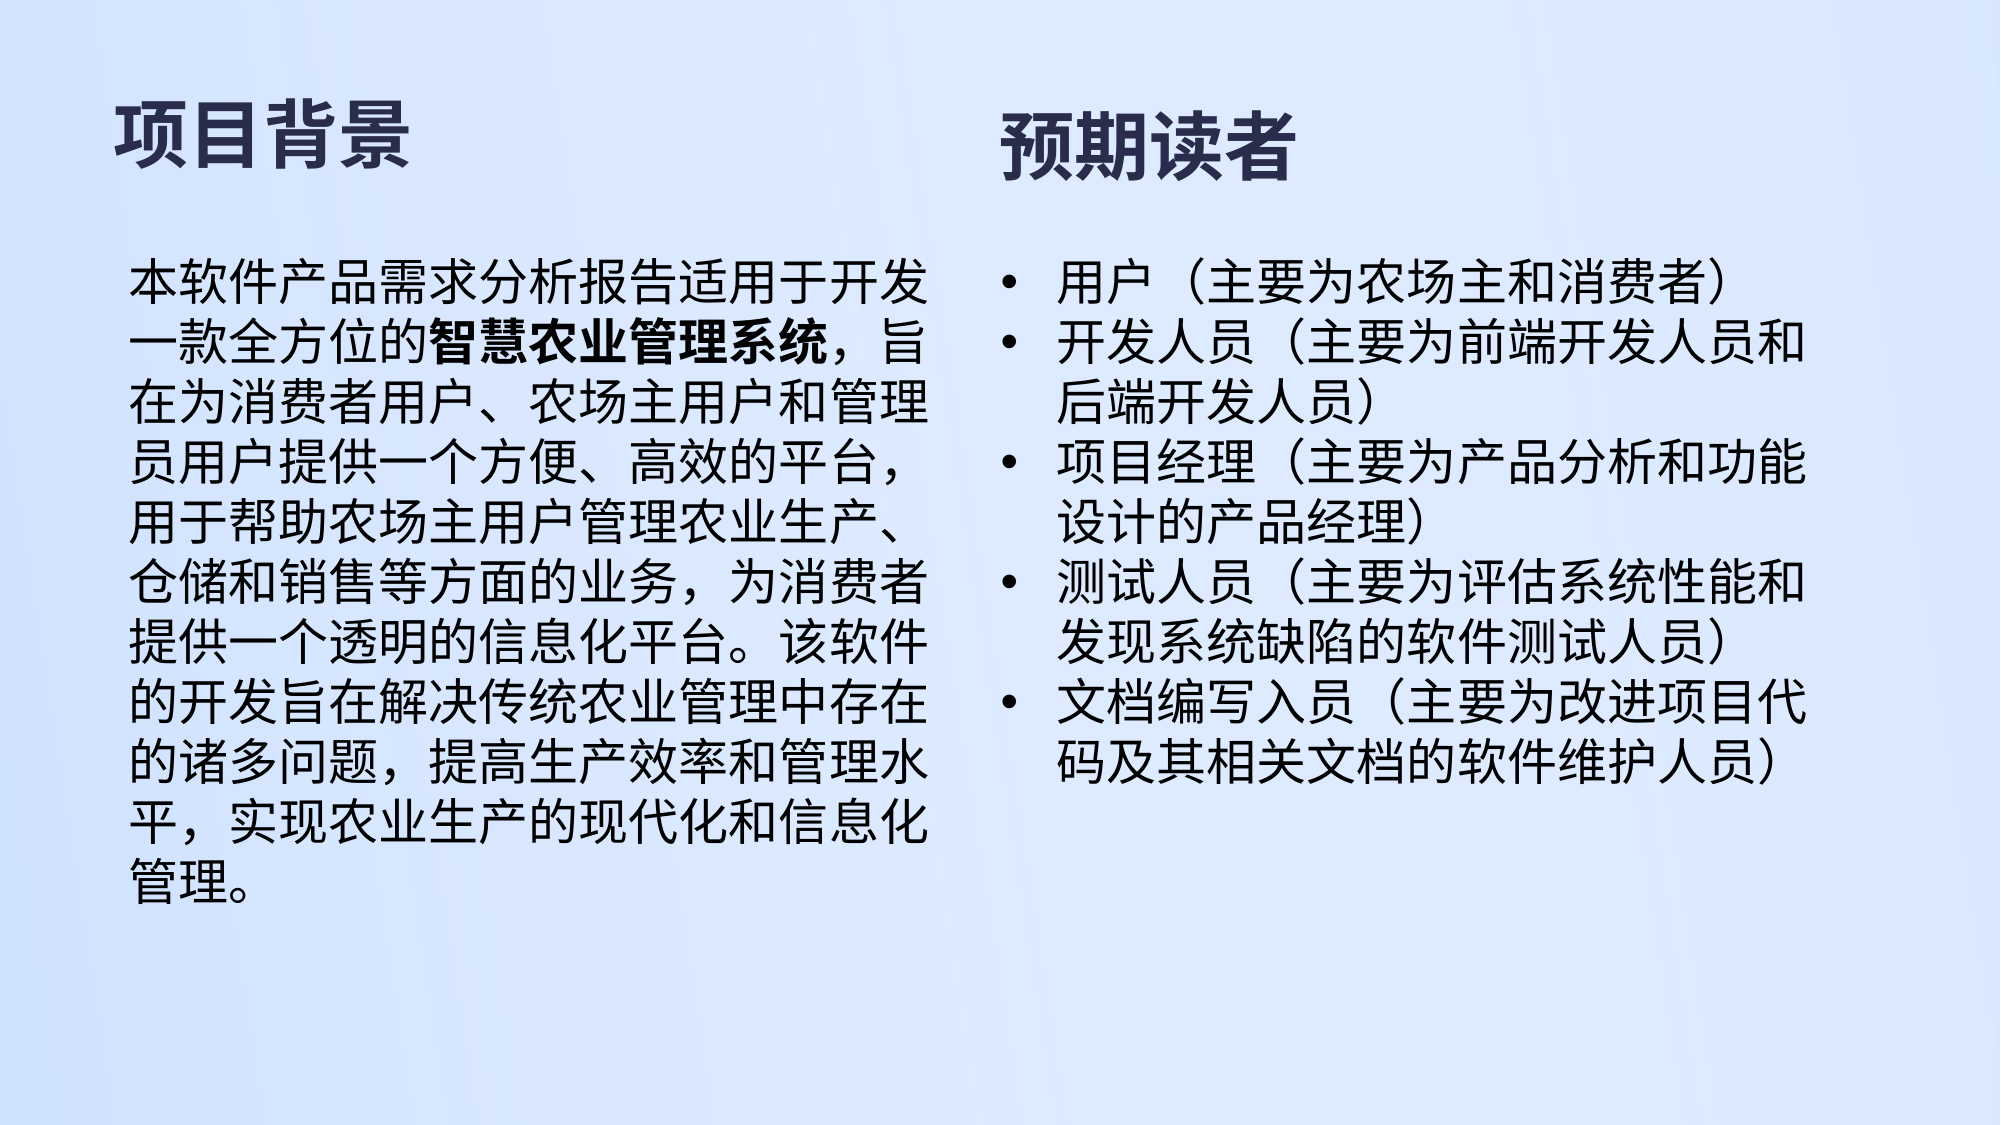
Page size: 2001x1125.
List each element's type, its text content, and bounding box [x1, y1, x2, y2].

title 项目背景 [113, 59, 1000, 178]
text_box 本软件产品需求分析报告适用于开发一款全方位的智慧农业管理系统，旨在为消费者用户、农场主用户和管理员用户提供一个方便、高效的平台，用于帮助农场主用户管理农业生产、仓储和销售等方面的业务，为消费者提供一个透明的信息化平台。该软件的开发旨在解决传统农业管理中存在的诸多问题，提高生产效率和管理水平，实现农业生产的现代化和信息化管理。 [113, 243, 957, 1065]
text_box 预期读者 [1000, 71, 1886, 190]
text_box 用户（主要为农场主和消费者） 开发人员（主要为前端开发人员和后端开发人员） 项目经理（主要为产品分析和功能设计的产品经理） 测试人员（主要为评估系统性能和发现系统缺陷的软件测试人员） 文档编写入员（主要为改进项目代码及其相关文档的软件维护人员） [985, 243, 1862, 872]
